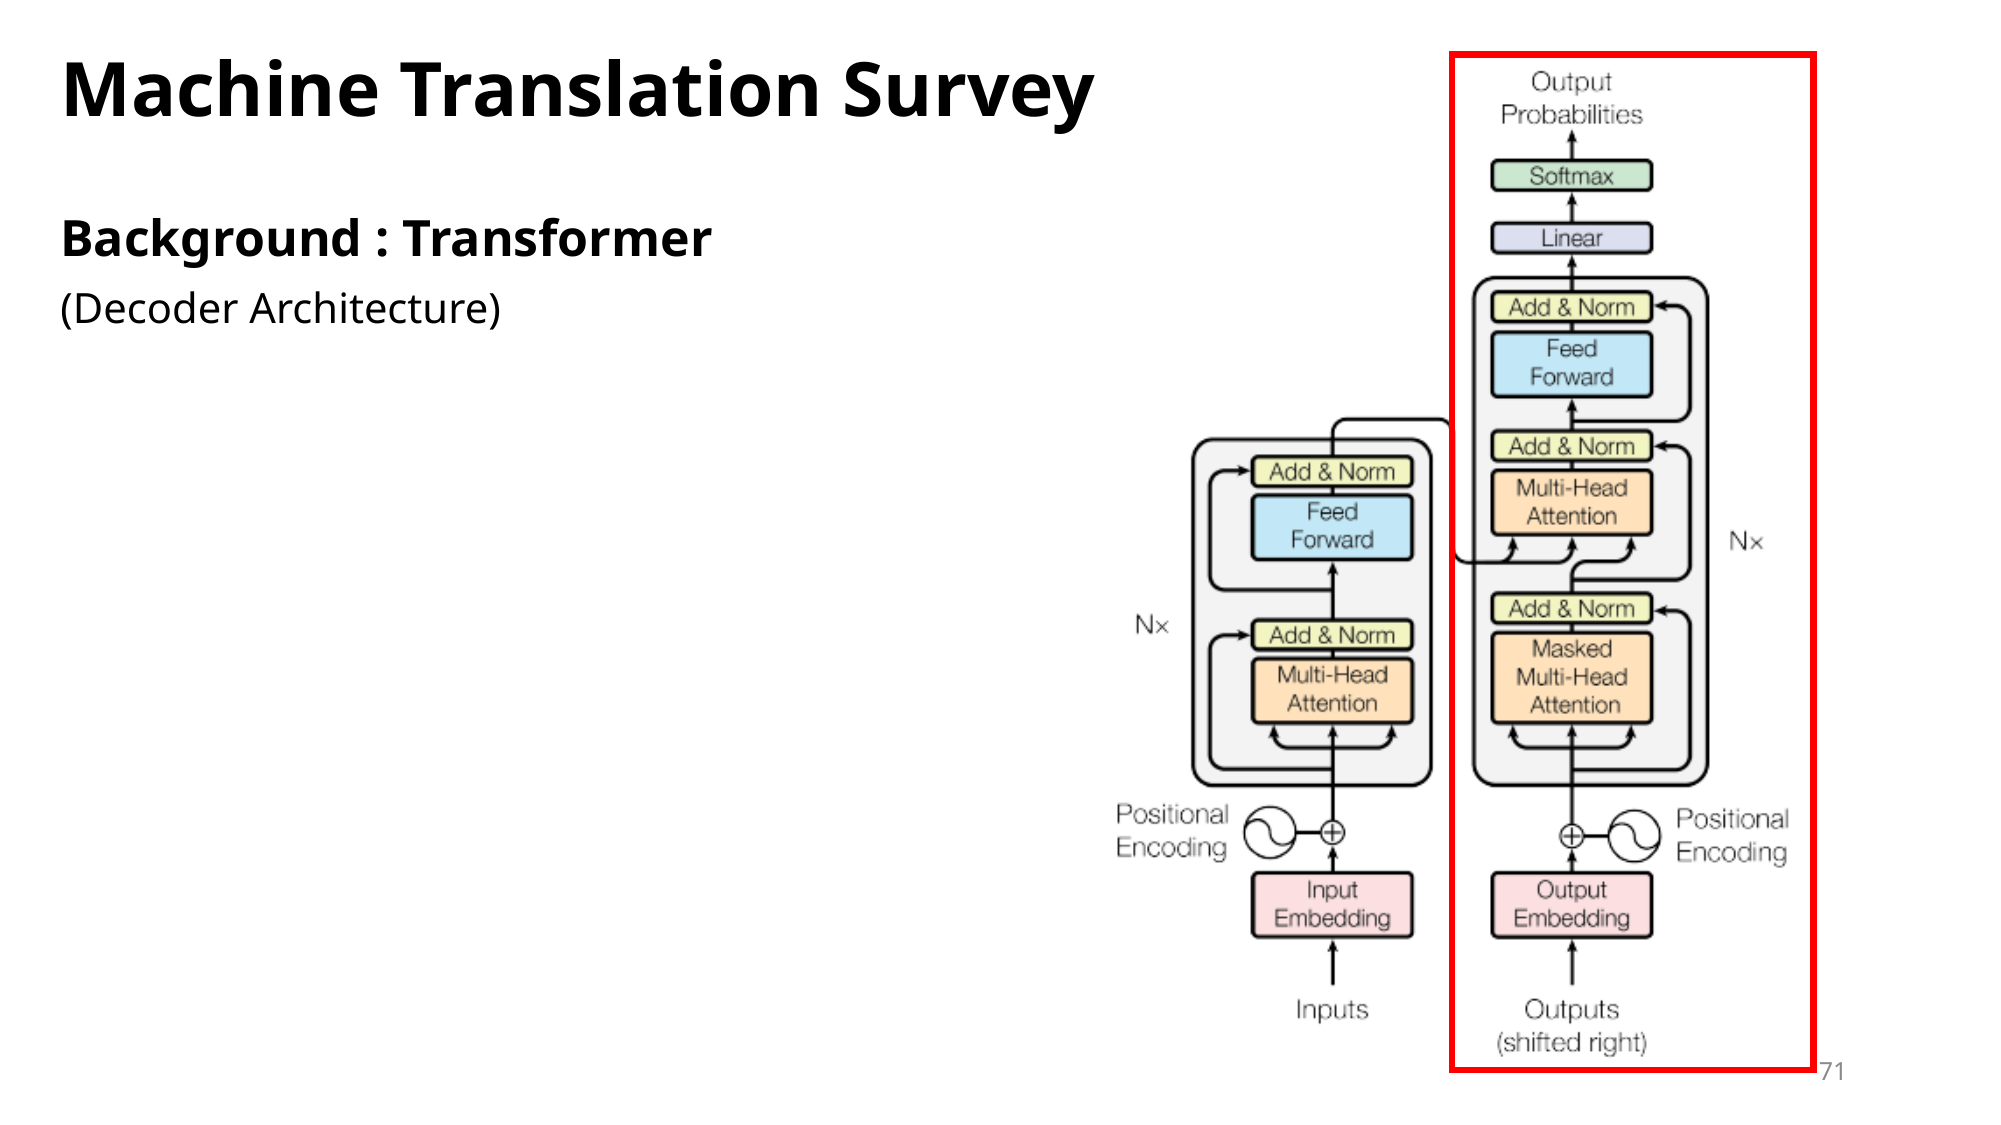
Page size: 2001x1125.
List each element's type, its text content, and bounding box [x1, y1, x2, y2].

subtitle Background : Transformer (Decoder Architecture) [45, 205, 1656, 1117]
picture [1104, 54, 1806, 1071]
text_box [1806, 54, 1815, 1042]
slide_number 71 [1412, 1042, 1863, 1103]
text_box Machine Translation Survey [45, 0, 1271, 141]
